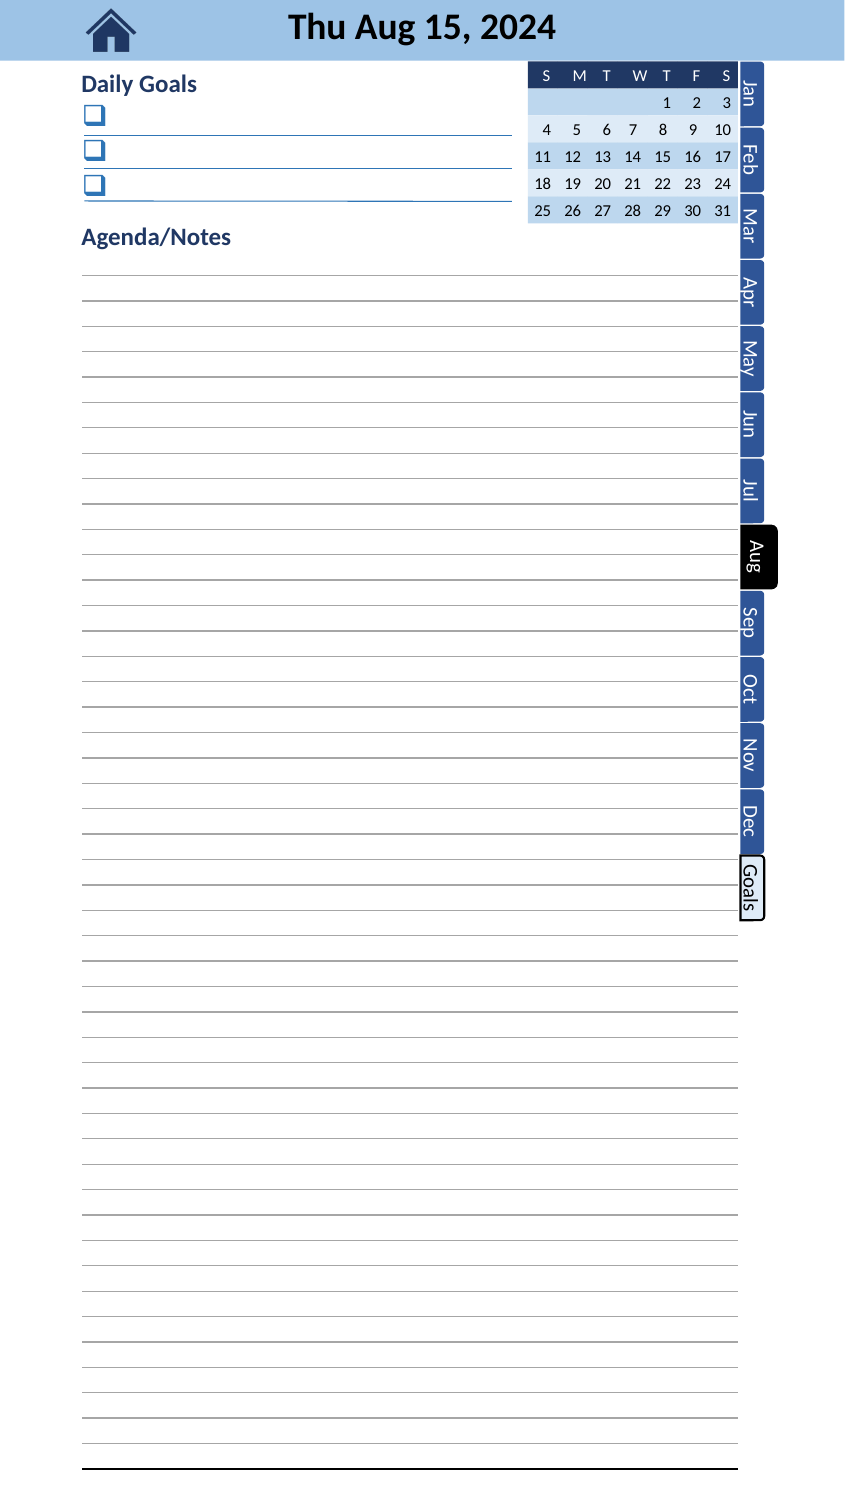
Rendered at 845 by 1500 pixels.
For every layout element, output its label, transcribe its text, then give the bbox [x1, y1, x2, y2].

picture [82, 1, 140, 59]
list Thu Aug 15, 2024 [190, 0, 655, 61]
